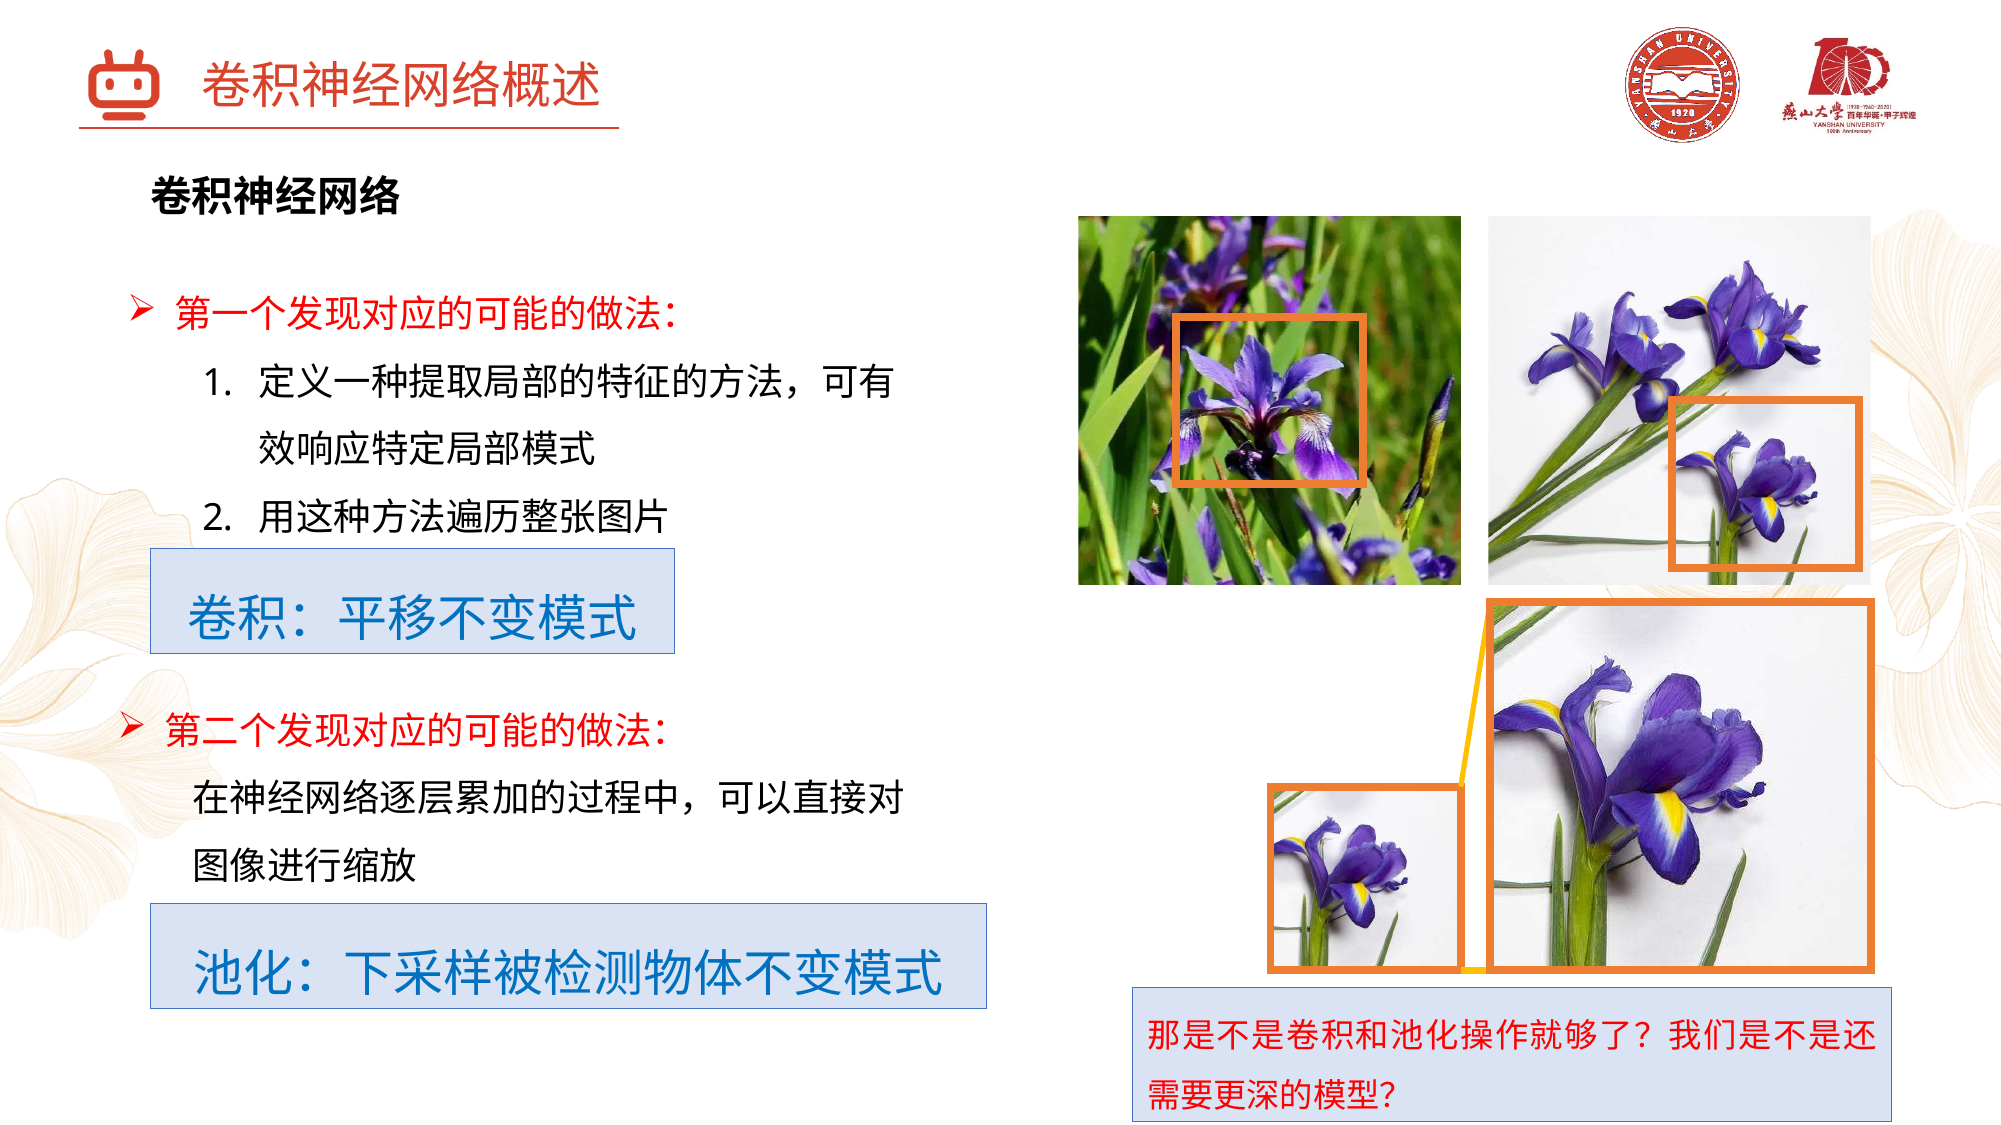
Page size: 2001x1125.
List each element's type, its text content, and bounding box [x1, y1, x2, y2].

text_box 第二个发现对应的可能的做法： 在神经网络逐层累加的过程中，可以直接对图像进行缩放 [308, 676, 938, 895]
text_box 卷积神经网络 [135, 161, 673, 227]
text_box 池化：下采样被检测物体不变模式 [150, 903, 987, 1009]
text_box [1078, 215, 1871, 971]
picture [78, 39, 169, 127]
text_box 卷积神经网络概述 [187, 46, 617, 121]
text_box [1624, 22, 1939, 147]
text_box 那是不是卷积和池化操作就够了？我们是不是还需要更深的模型？ [1132, 987, 1892, 1122]
picture [1529, 188, 2001, 855]
picture [0, 388, 318, 1012]
text_box 第一个发现对应的可能的做法： 定义一种提取局部的特征的方法，可有效响应特定局部模式 用这种方法遍历整张图片 [37, 260, 938, 545]
text_box 卷积：平移不变模式 [308, 548, 675, 654]
